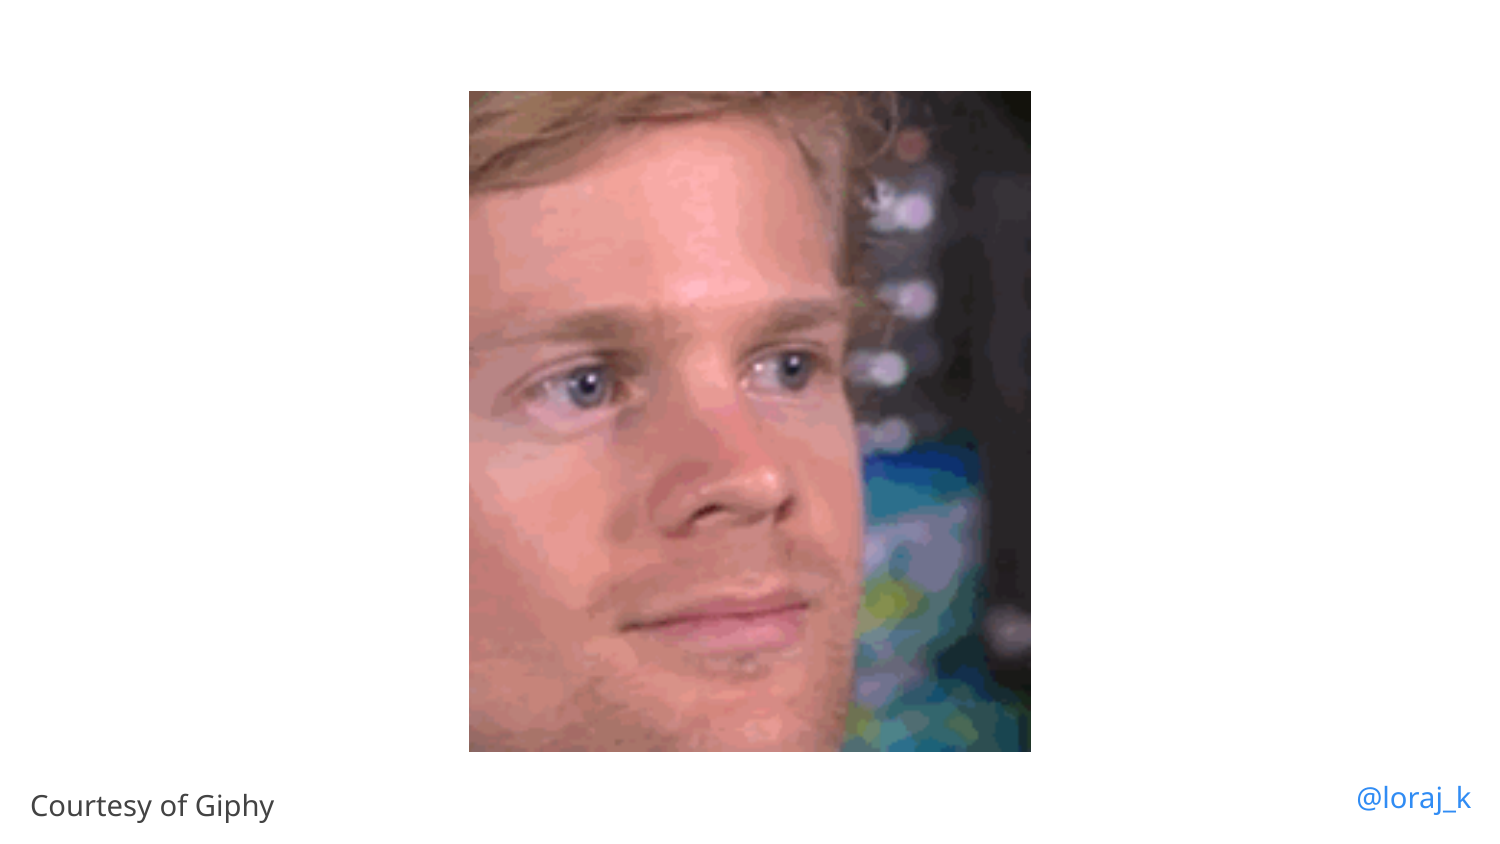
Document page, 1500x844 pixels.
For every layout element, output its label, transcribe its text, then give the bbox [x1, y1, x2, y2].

text_box @loraj_k [1153, 765, 1487, 829]
text_box Courtesy of Giphy [15, 772, 758, 810]
picture [468, 91, 1032, 753]
